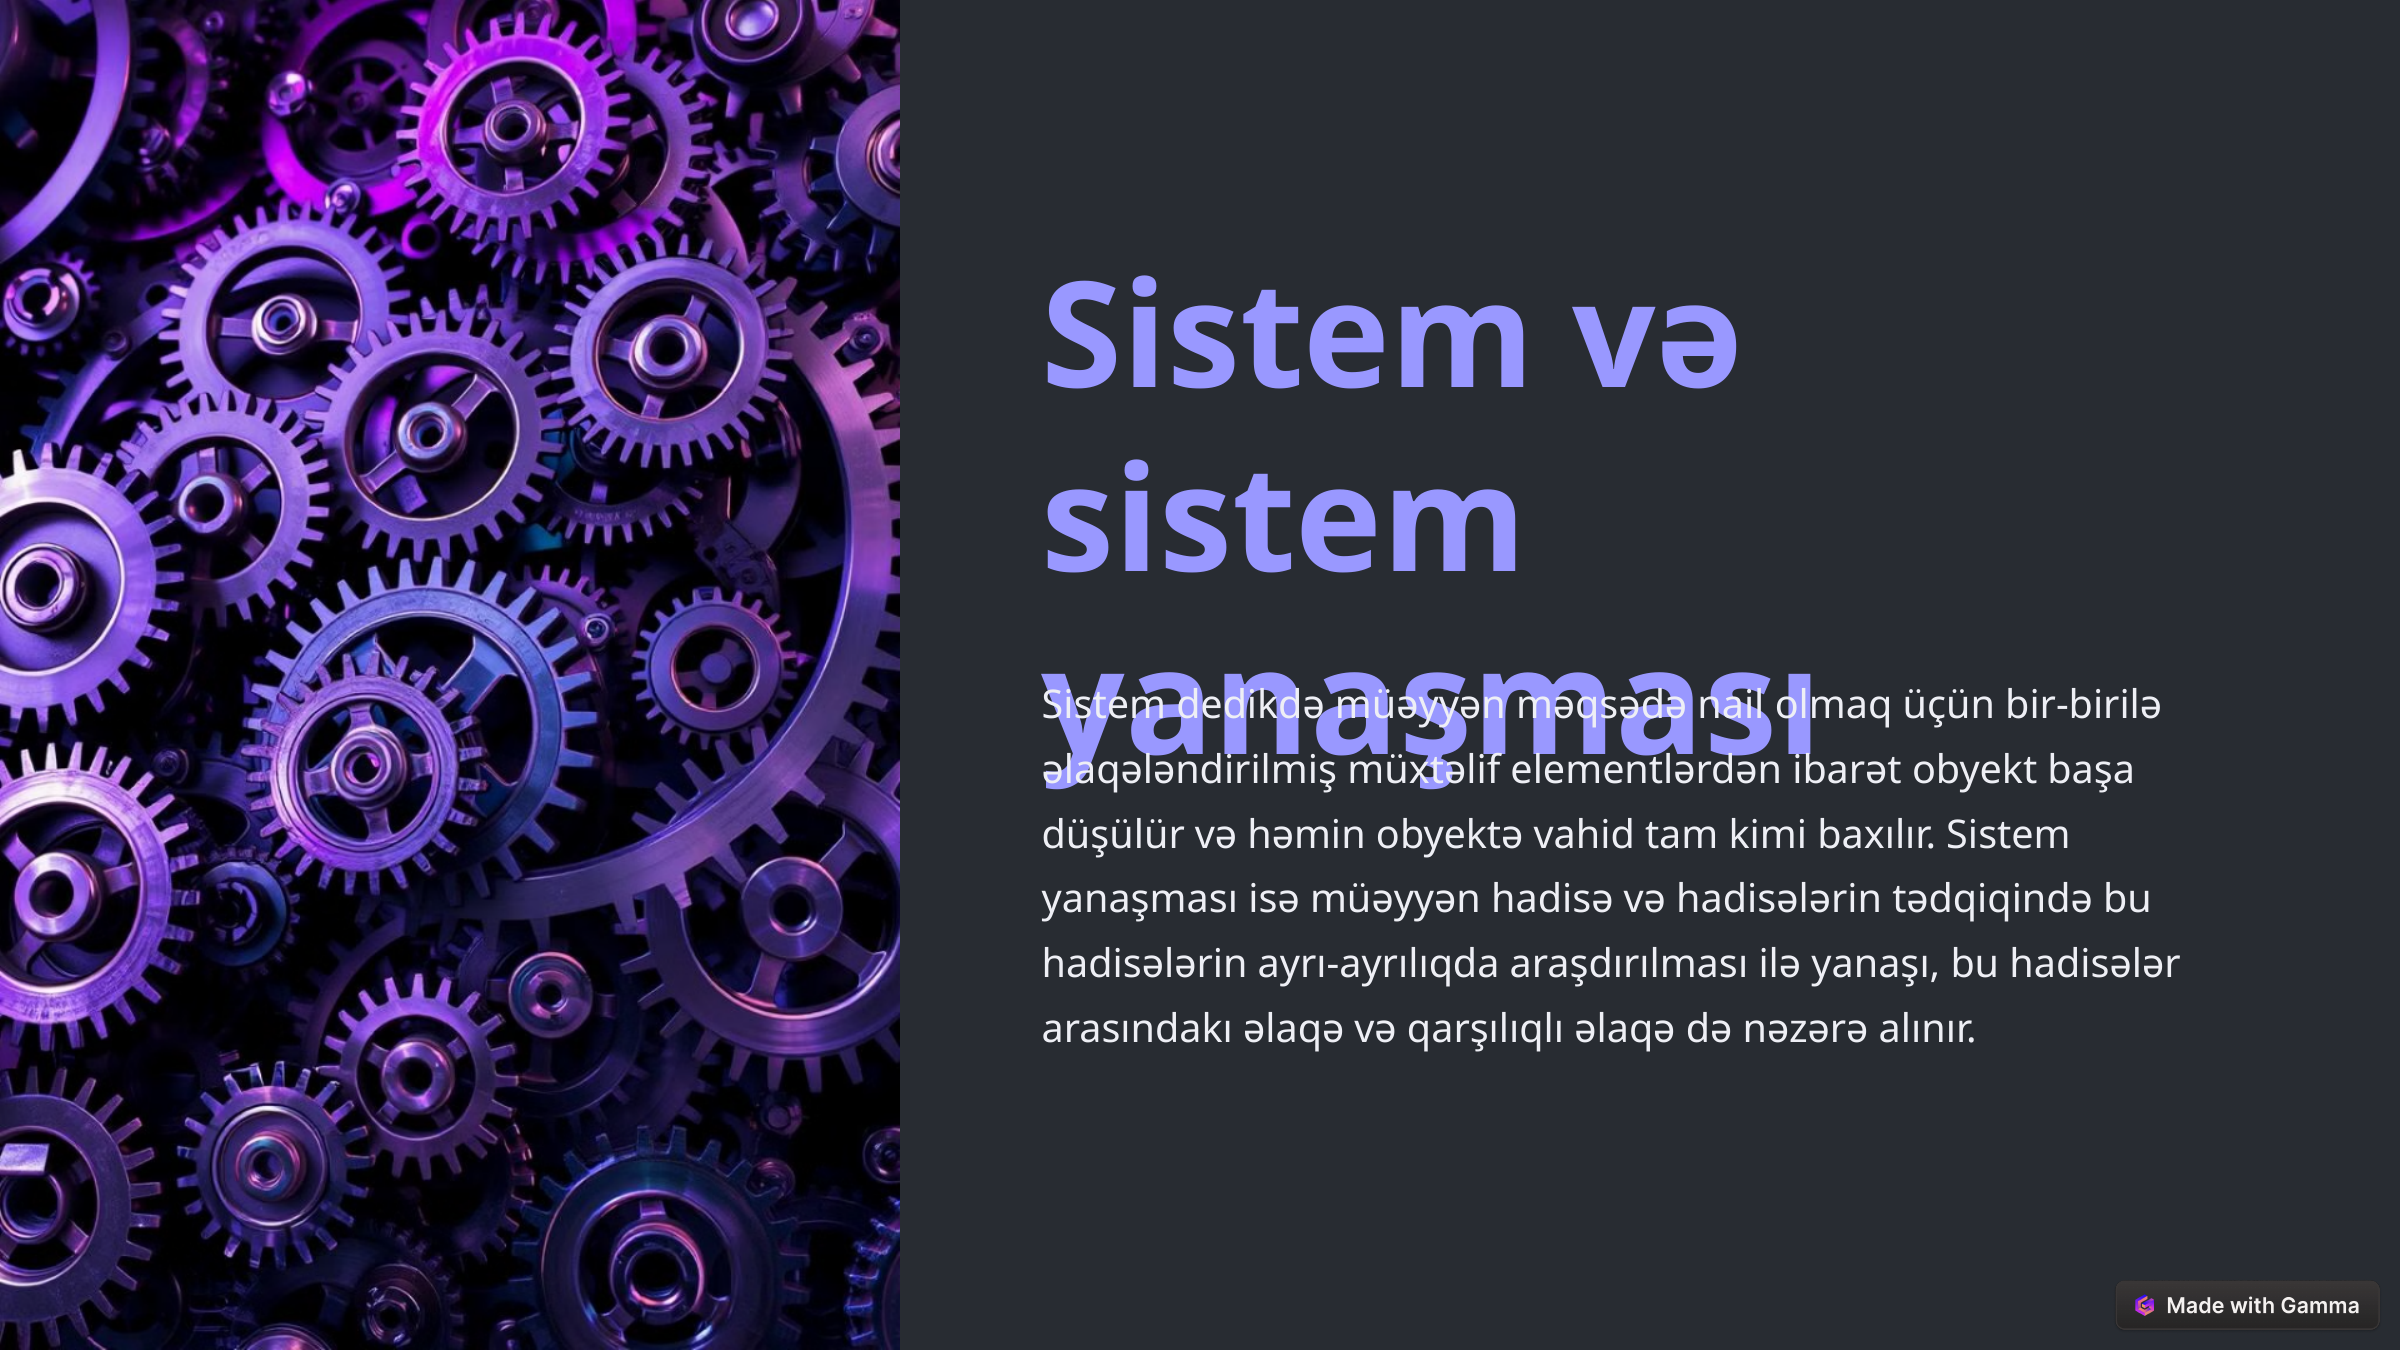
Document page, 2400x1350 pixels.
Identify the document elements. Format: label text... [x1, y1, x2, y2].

picture [0, 0, 900, 1350]
picture [2106, 1271, 2389, 1339]
text_box Sistem və sistem yanaşması [1041, 233, 2259, 602]
text_box Sistem dedikdə müəyyən məqsədə nail olmaq üçün bir-birilə əlaqələndirilmiş müxtəlif elementlərdən ibarət obyekt başa düşülür və həmin obyektə vahid tam kimi baxılır. Sistem yanaşması isə müəyyən hadisə və hadisələrin tədqiqində bu hadisələrin ayrı-ayrılıqda araşdırılması ilə yanaşı, bu hadisələr arasındakı əlaqə və qarşılıqlı əlaqə də nəzərə alınır. [1041, 662, 2259, 1116]
